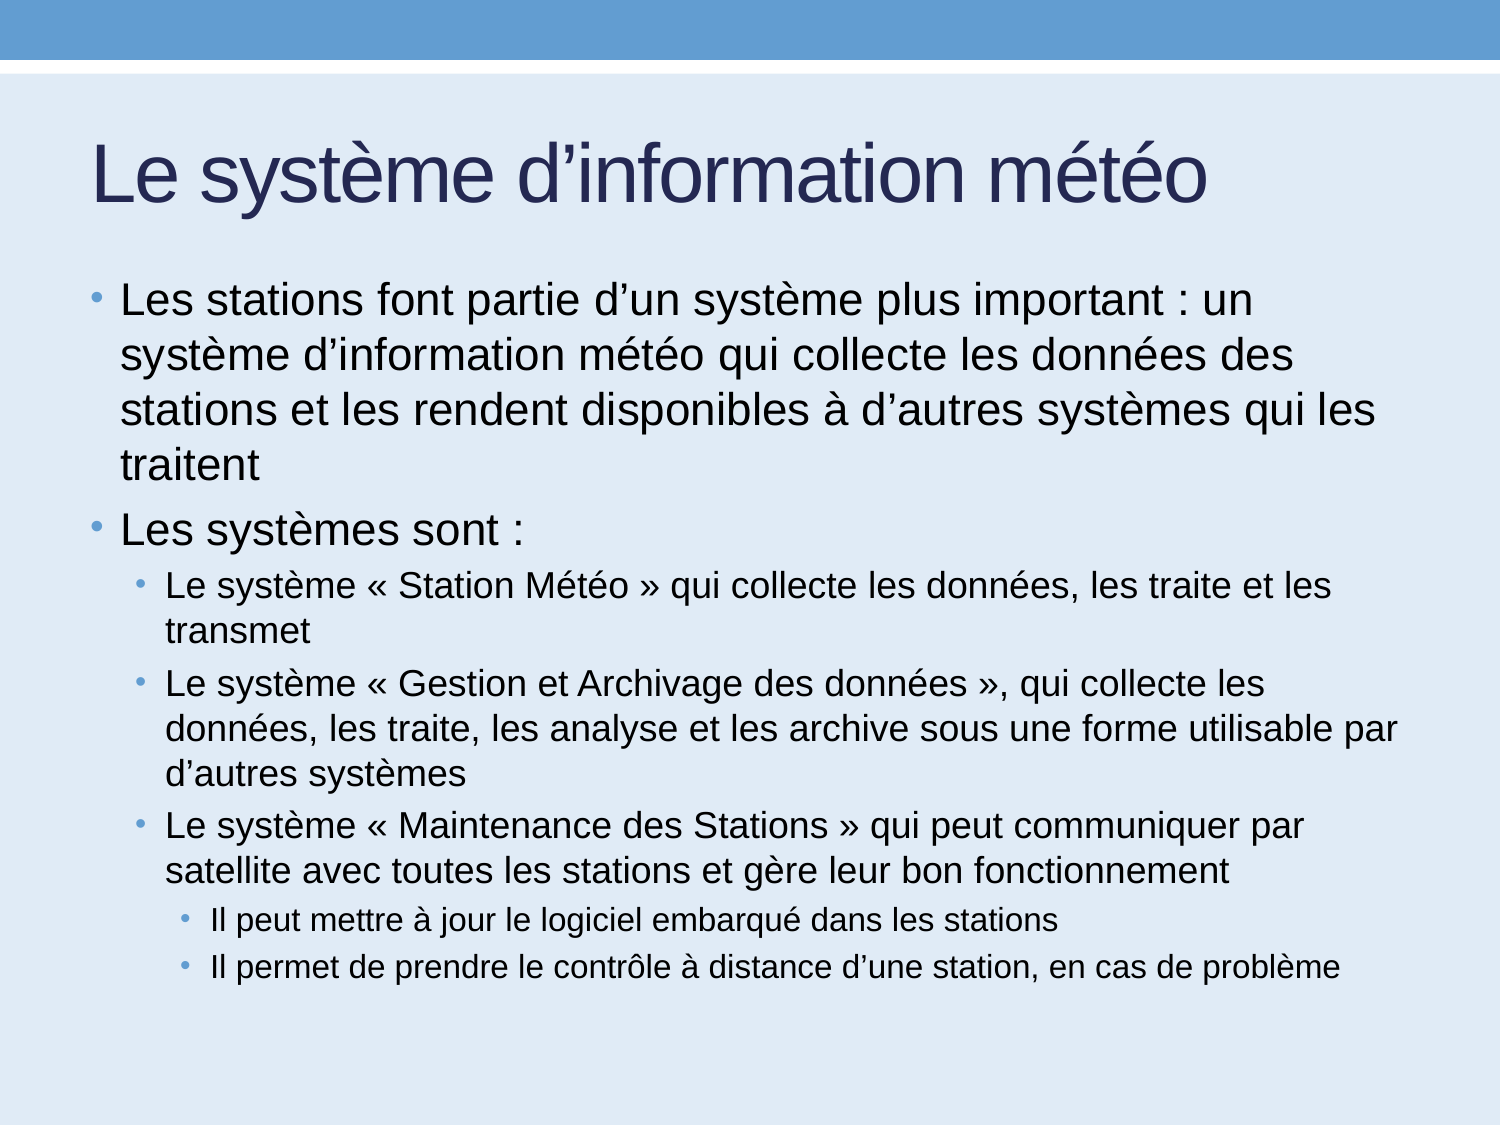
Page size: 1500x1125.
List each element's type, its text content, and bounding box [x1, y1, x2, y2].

list Les stations font partie d’un système plus important : un système d’information météo qui collecte les données des stations et les rendent disponibles à d’autres systèmes qui les traitent Les systèmes sont : Le système « Station Météo » qui collecte les données, les traite et les transmet Le système « Gestion et Archivage des données », qui collecte les données, les traite, les analyse et les archive sous une forme utilisable par d’autres systèmes Le système « Maintenance des Stations » qui peut communiquer par satellite avec toutes les stations et gère leur bon fonctionnement Il peut mettre à jour le logiciel embarqué dans les stations Il permet de prendre le contrôle à distance d’une station, en cas de problème [75, 262, 1425, 1063]
title Le système d’information météo [75, 87, 1425, 250]
